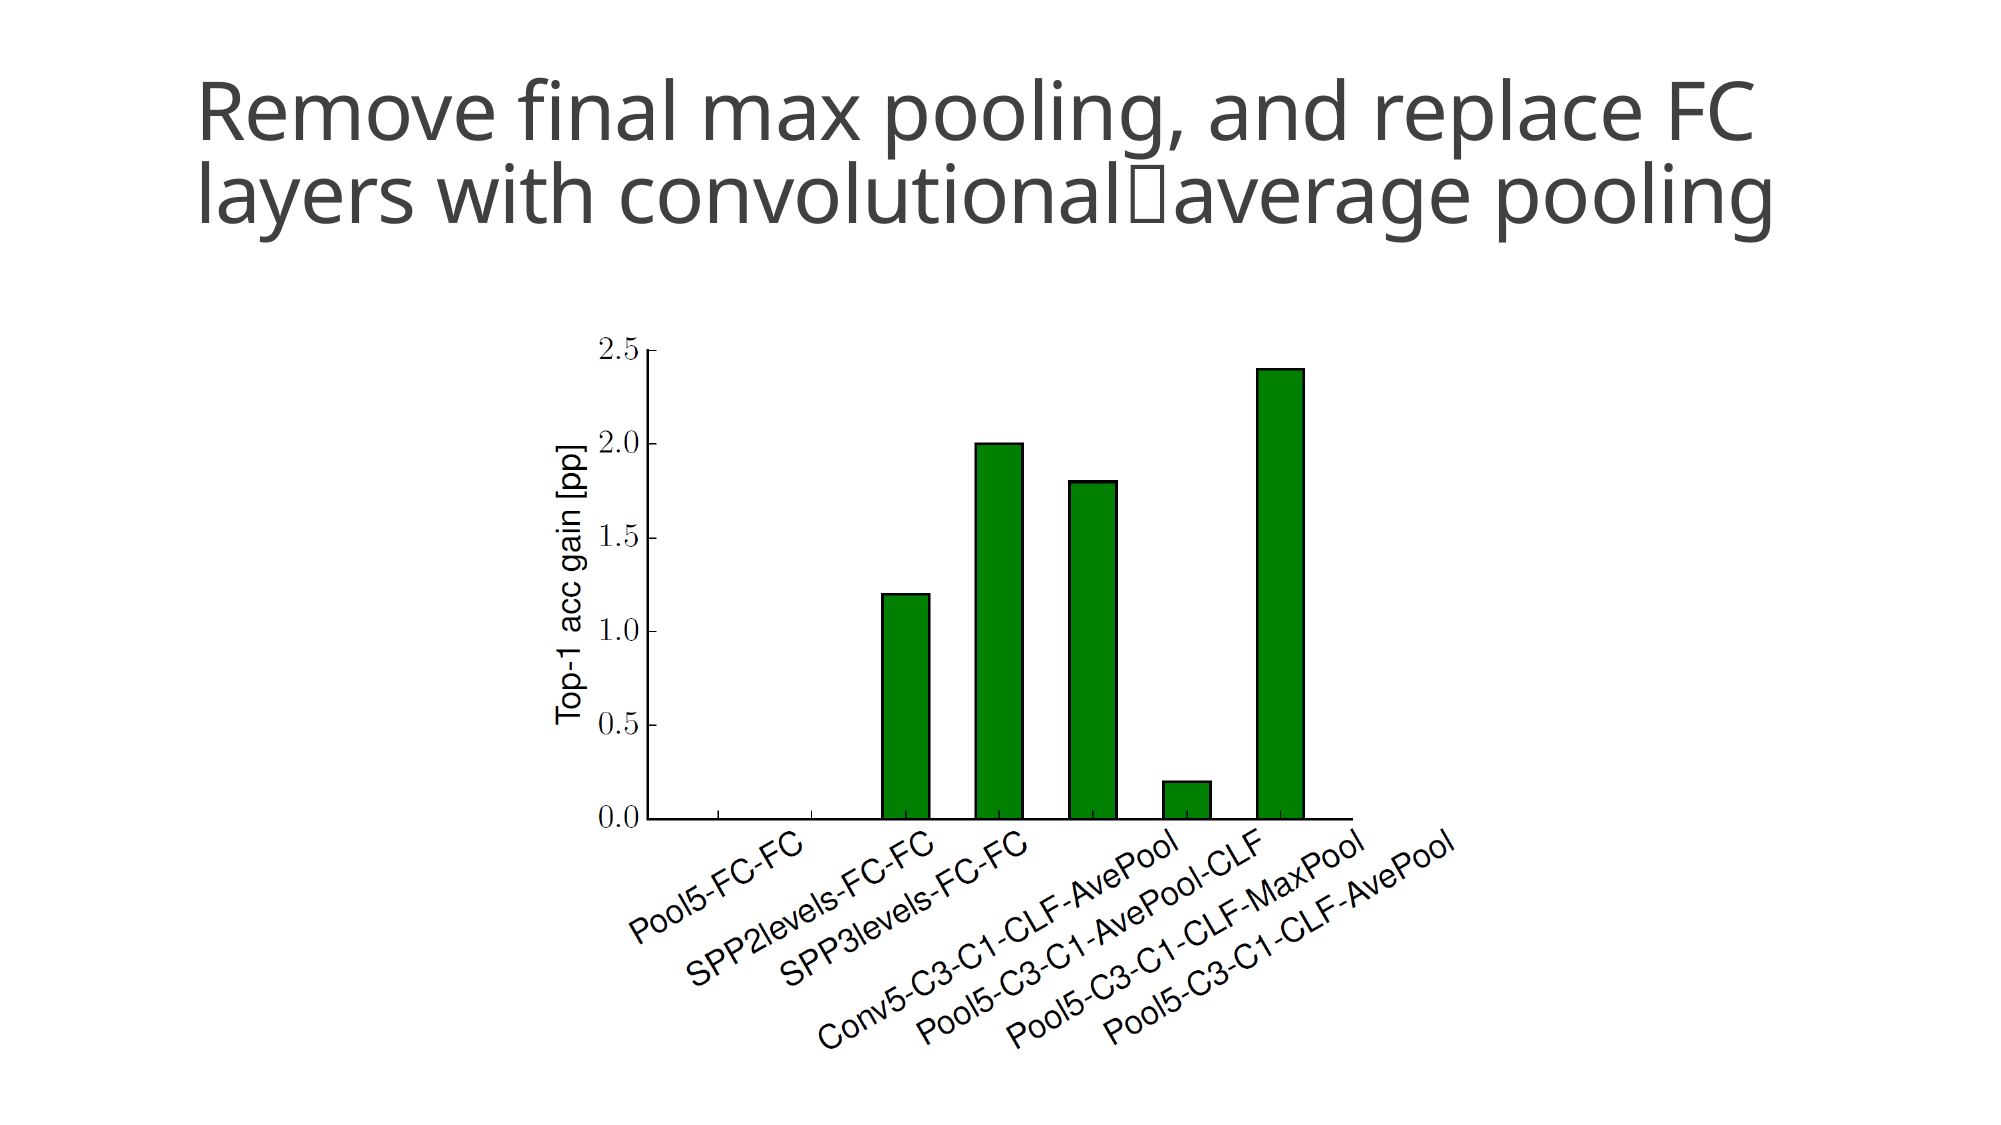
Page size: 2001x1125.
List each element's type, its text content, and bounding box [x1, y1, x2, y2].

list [393, 271, 1496, 1091]
title Remove final max pooling, and replace FC layers with convolutionalaverage pooling [180, 47, 1830, 249]
